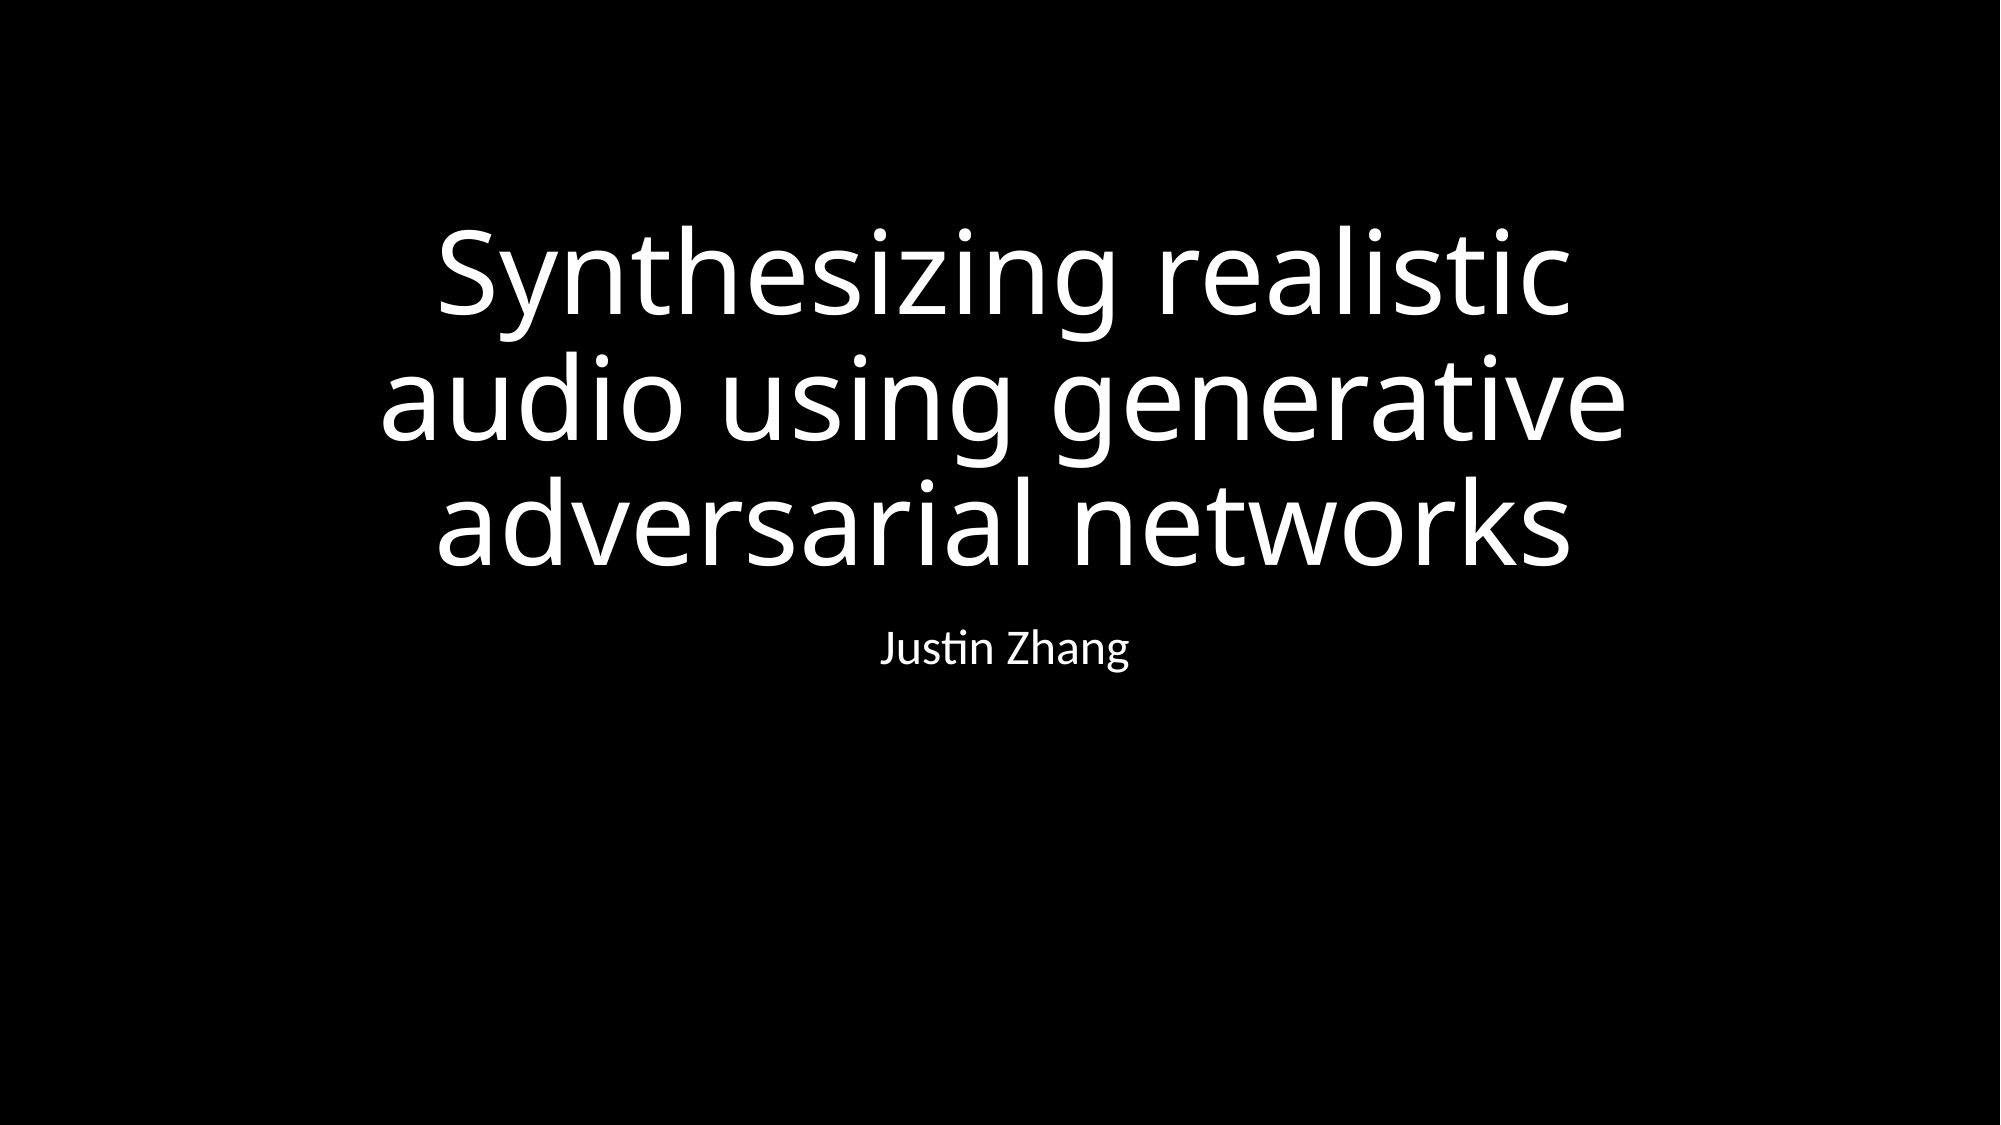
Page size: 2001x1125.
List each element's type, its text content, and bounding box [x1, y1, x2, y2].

subtitle Justin Zhang [254, 613, 1755, 886]
title Synthesizing realistic audio using generative adversarial networks [254, 206, 1755, 599]
